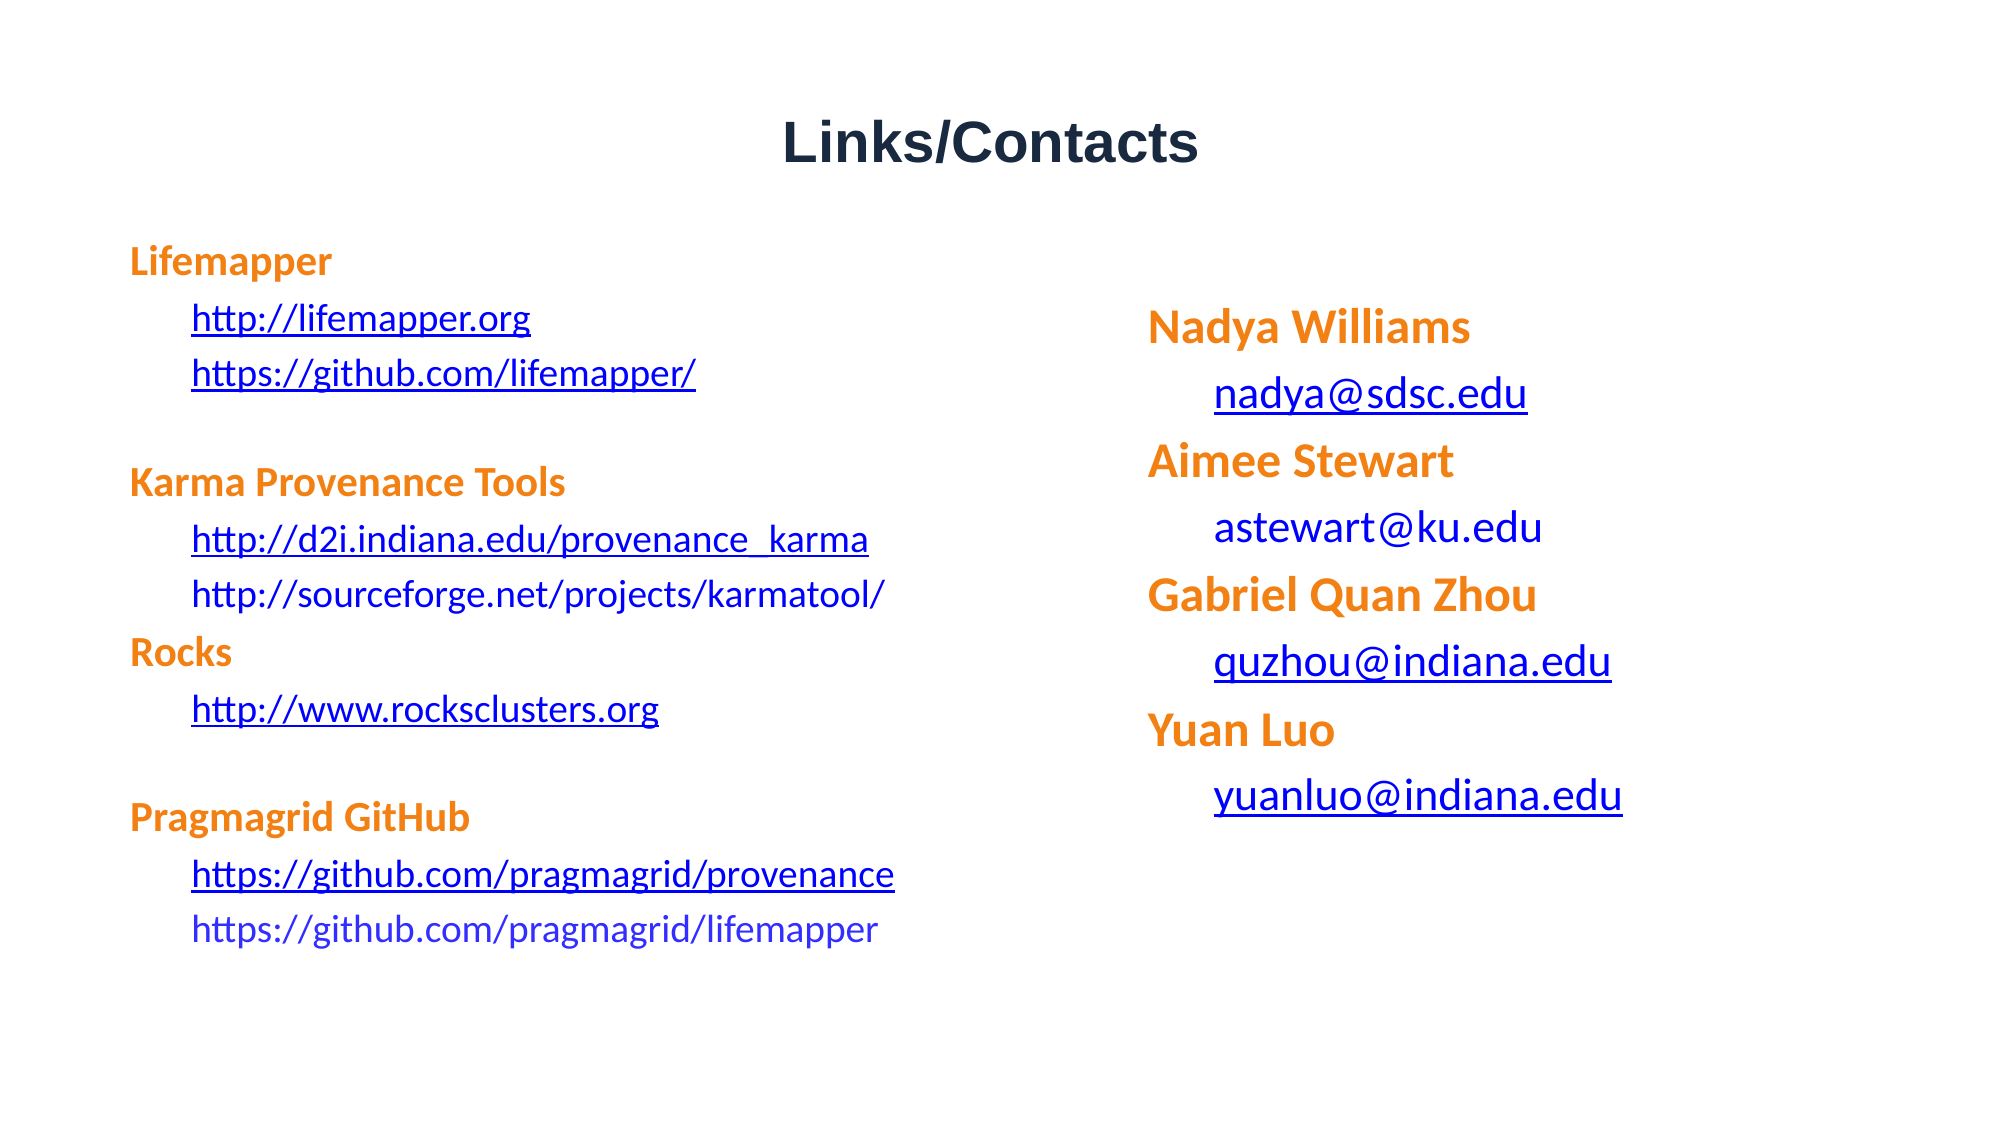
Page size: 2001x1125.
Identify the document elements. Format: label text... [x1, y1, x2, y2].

title Links/Contacts [99, 45, 1900, 233]
list Lifemapper http://lifemapper.org https://github.com/lifemapper/ Karma Provenance Tools http://d2i.indiana.edu/provenance_karma http://sourceforge.net/projects/karmatool/ Rocks http://www.rocksclusters.org Pragmagrid GitHub https://github.com/pragmagrid/provenance https://github.com/pragmagrid/lifemapper [115, 225, 1003, 968]
text_box Nadya Williams nadya@sdsc.edu Aimee Stewart astewart@ku.edu Gabriel Quan Zhou quzhou@indiana.edu Yuan Luo yuanluo@indiana.edu [1132, 286, 1729, 921]
